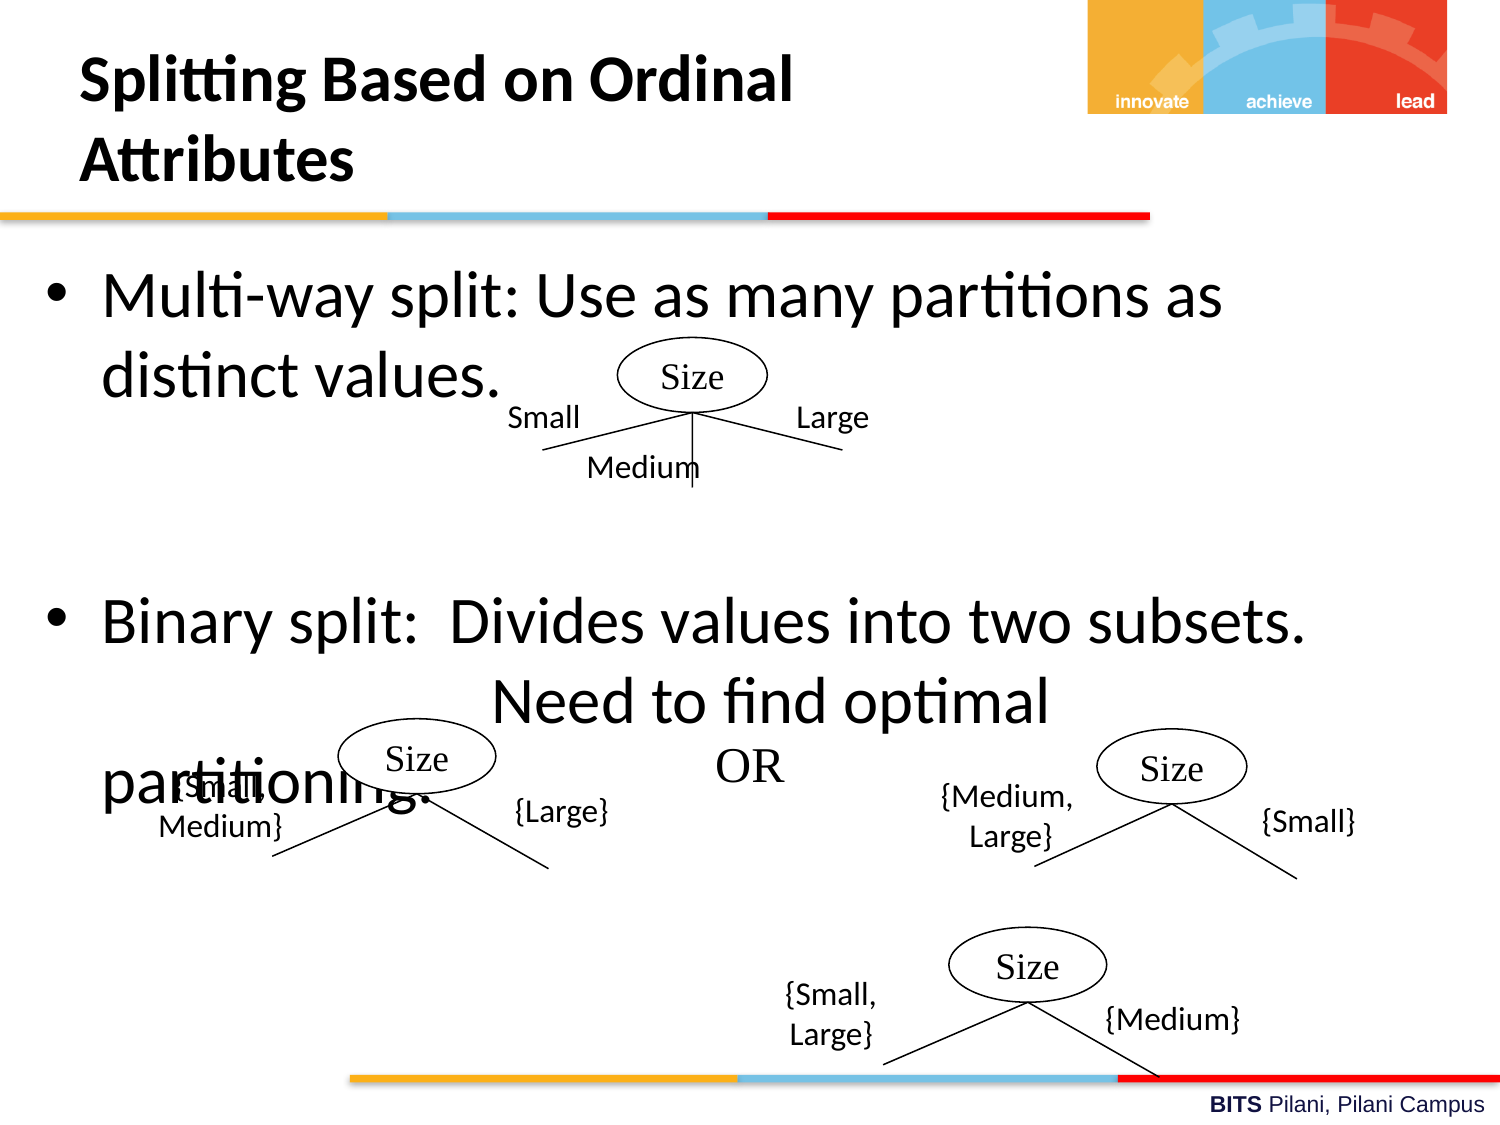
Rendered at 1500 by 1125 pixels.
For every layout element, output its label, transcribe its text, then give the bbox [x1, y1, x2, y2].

title Splitting Based on Ordinal Attributes [64, 45, 1069, 185]
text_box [921, 728, 1378, 880]
text_box OR [700, 725, 800, 800]
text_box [487, 337, 891, 493]
picture [1087, 0, 1448, 114]
list Multi-way split: Use as many partitions as distinct values. Binary split: Divides values into two subsets. Need to find optimal partitioning. [30, 243, 1406, 1106]
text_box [138, 718, 631, 869]
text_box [749, 926, 1259, 1078]
